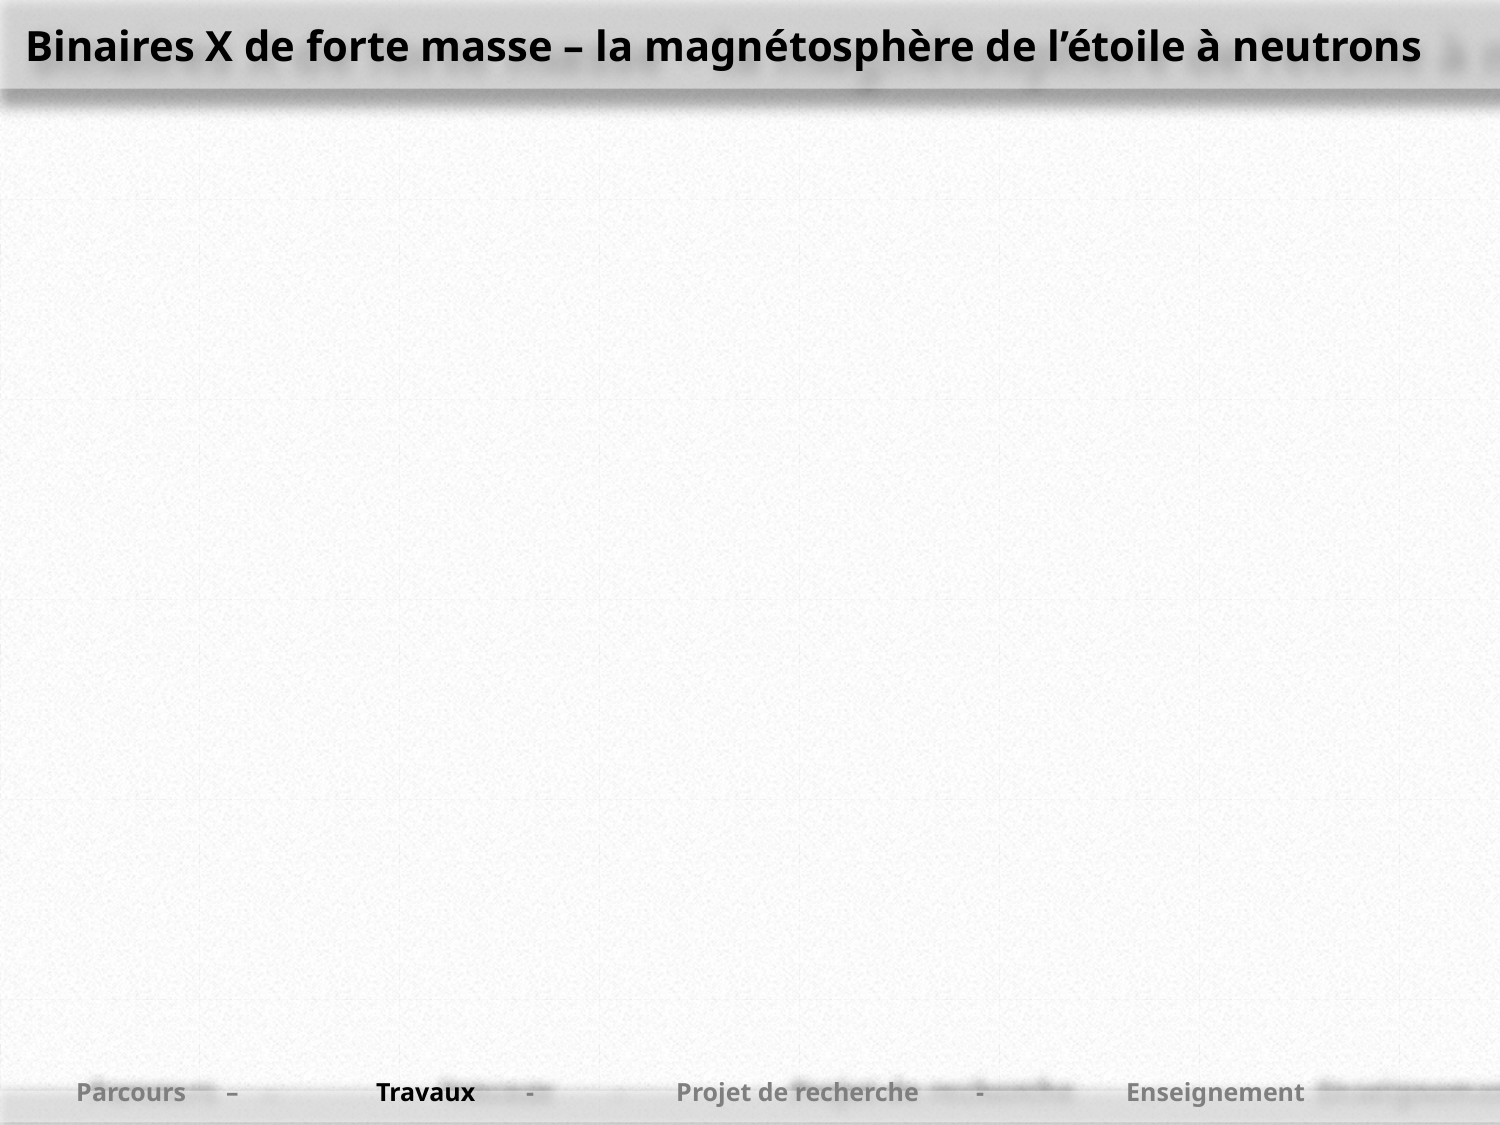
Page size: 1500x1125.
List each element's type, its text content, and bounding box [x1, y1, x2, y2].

text_box Parcours – Travaux - Projet de recherche - Enseignement [0, 1088, 1500, 1124]
text_box Binaires X de forte masse – la magnétosphère de l’étoile à neutrons [0, 0, 1500, 91]
